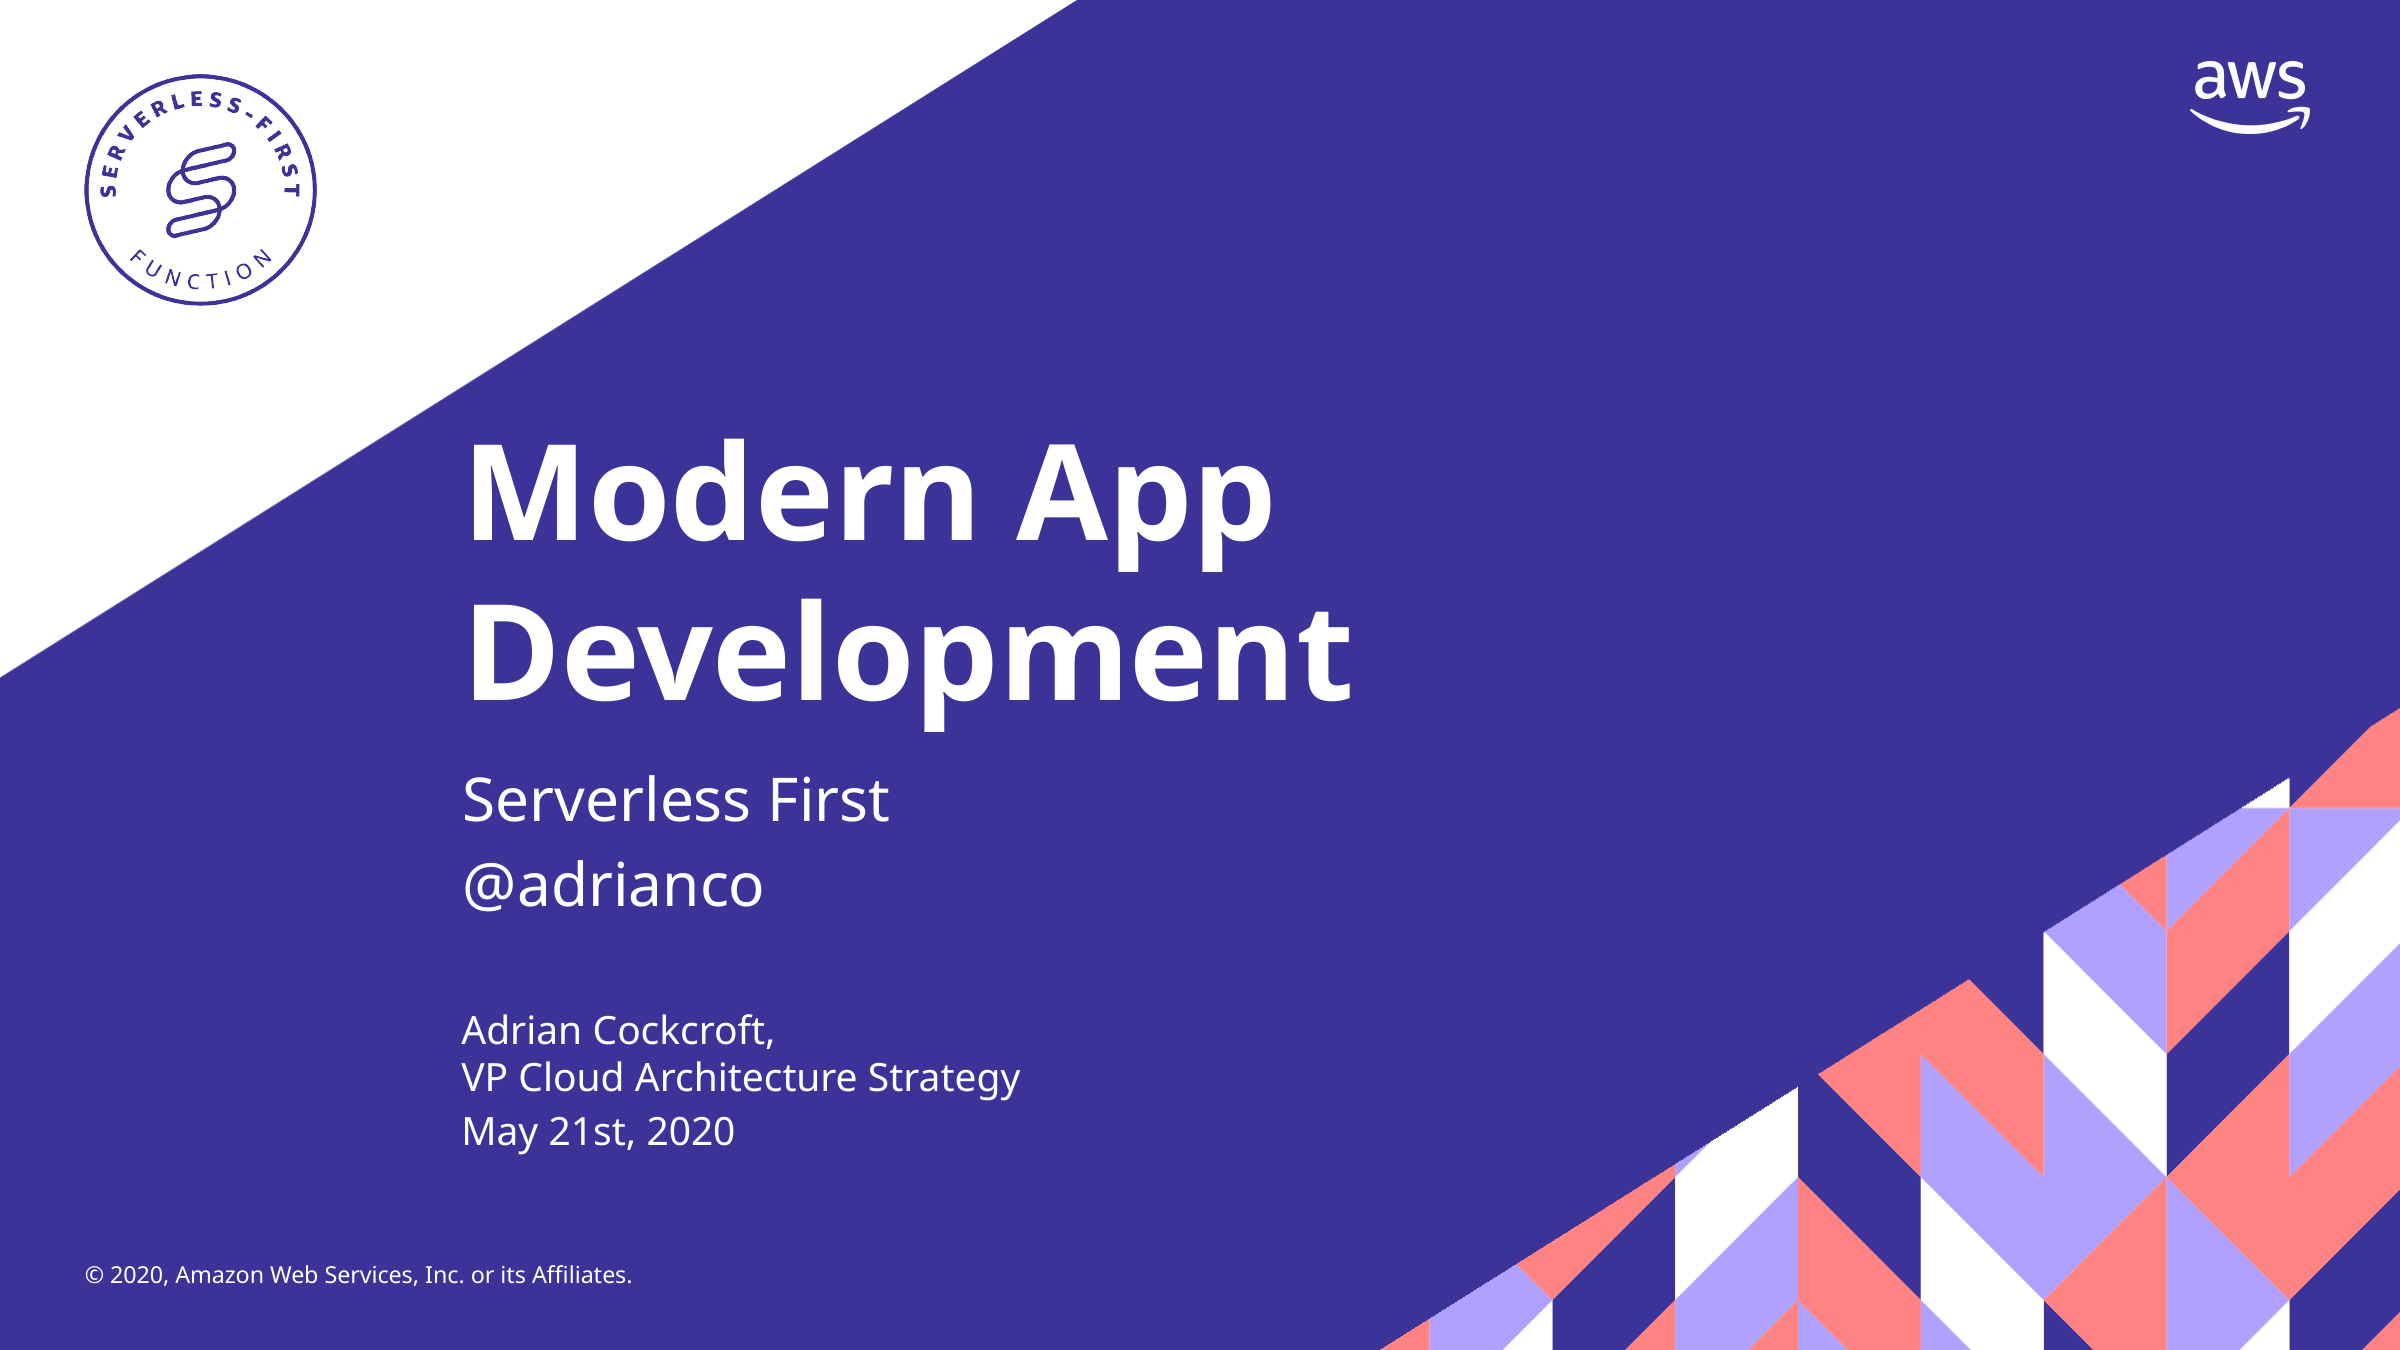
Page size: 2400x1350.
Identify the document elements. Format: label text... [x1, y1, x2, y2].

list Serverless First @adrianco [447, 753, 2034, 956]
list Adrian Cockcroft, VP Cloud Architecture Strategy May 21st, 2020 [446, 997, 1413, 1162]
list Modern App Development [447, 399, 1850, 704]
picture [0, 0, 2400, 1350]
